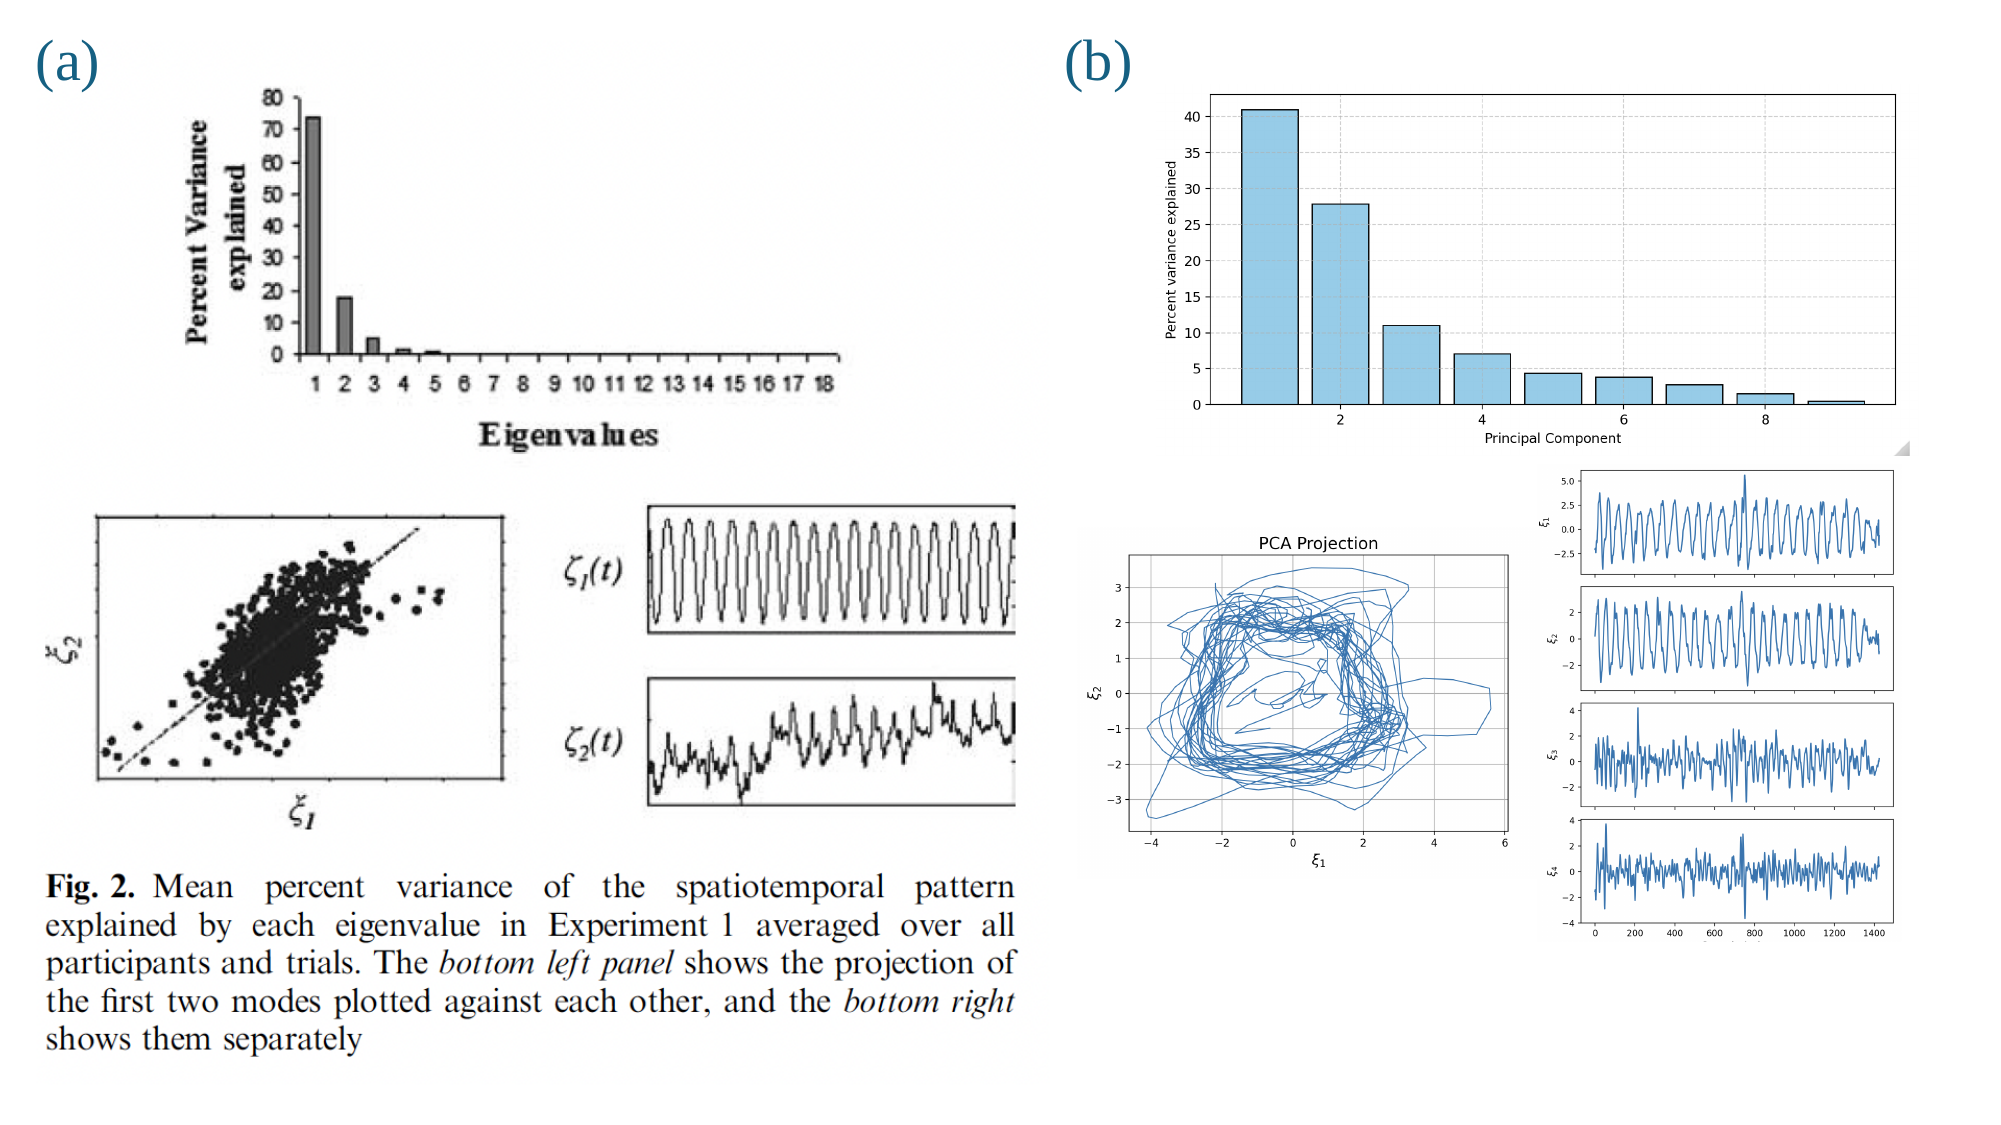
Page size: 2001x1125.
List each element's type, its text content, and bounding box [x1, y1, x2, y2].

text_box (a) [20, 14, 116, 100]
picture [1076, 464, 1903, 942]
text_box (b) [1049, 14, 1148, 100]
picture [1155, 83, 1920, 456]
picture [36, 40, 1050, 1085]
